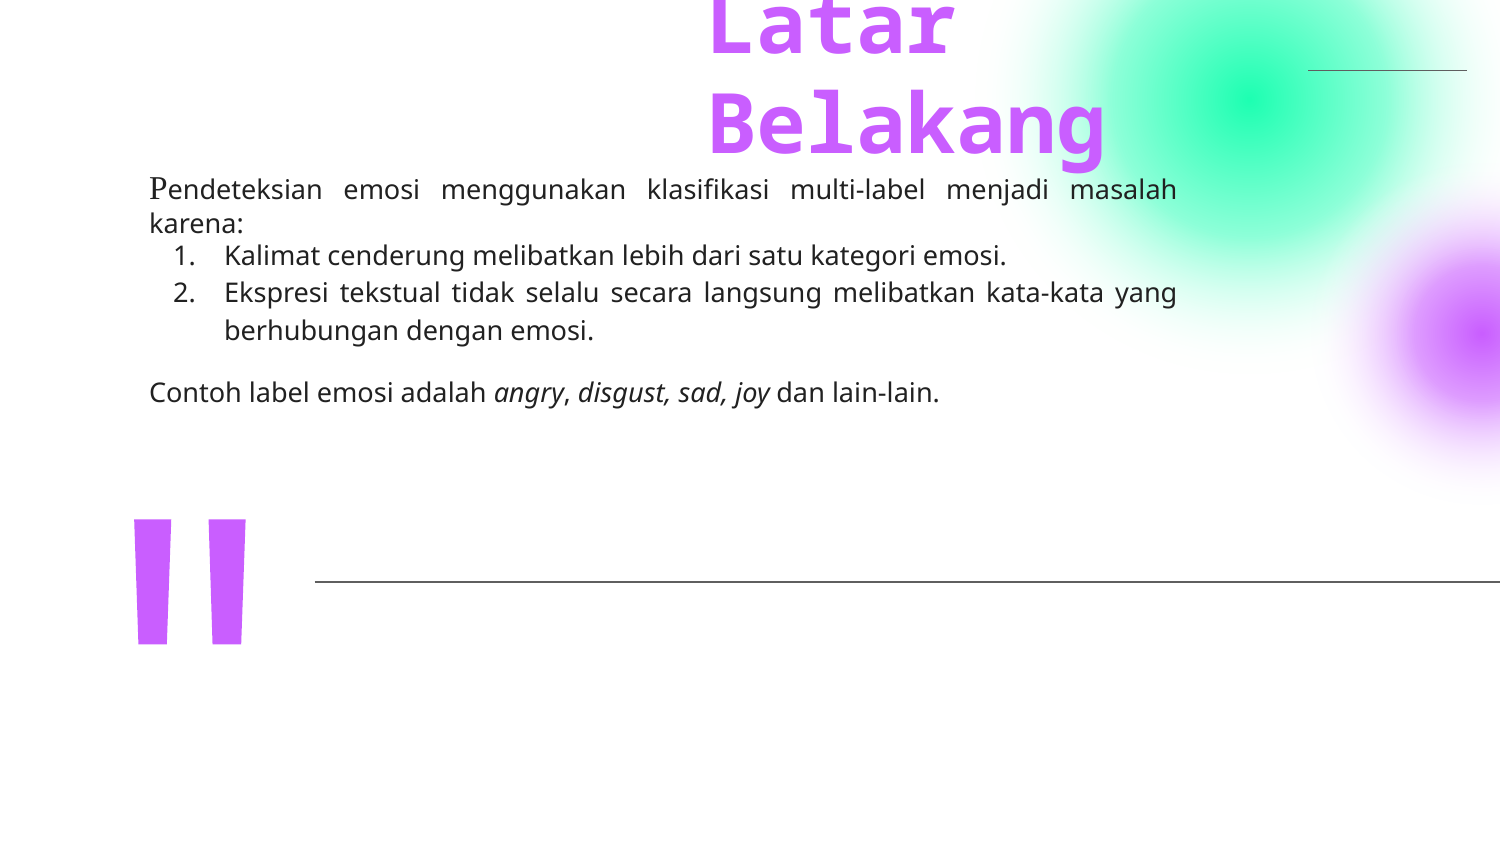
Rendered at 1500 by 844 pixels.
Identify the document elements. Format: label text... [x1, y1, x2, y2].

text_box Latar Belakang [691, 41, 1309, 99]
subtitle Pendeteksian emosi menggunakan klasifikasi multi-label menjadi masalah karena: Kalimat cenderung melibatkan lebih dari satu kategori emosi. Ekspresi tekstual tidak selalu secara langsung melibatkan kata-kata yang berhubungan dengan emosi. Contoh label emosi adalah angry, disgust, sad, joy dan lain-lain. [134, 151, 1193, 557]
